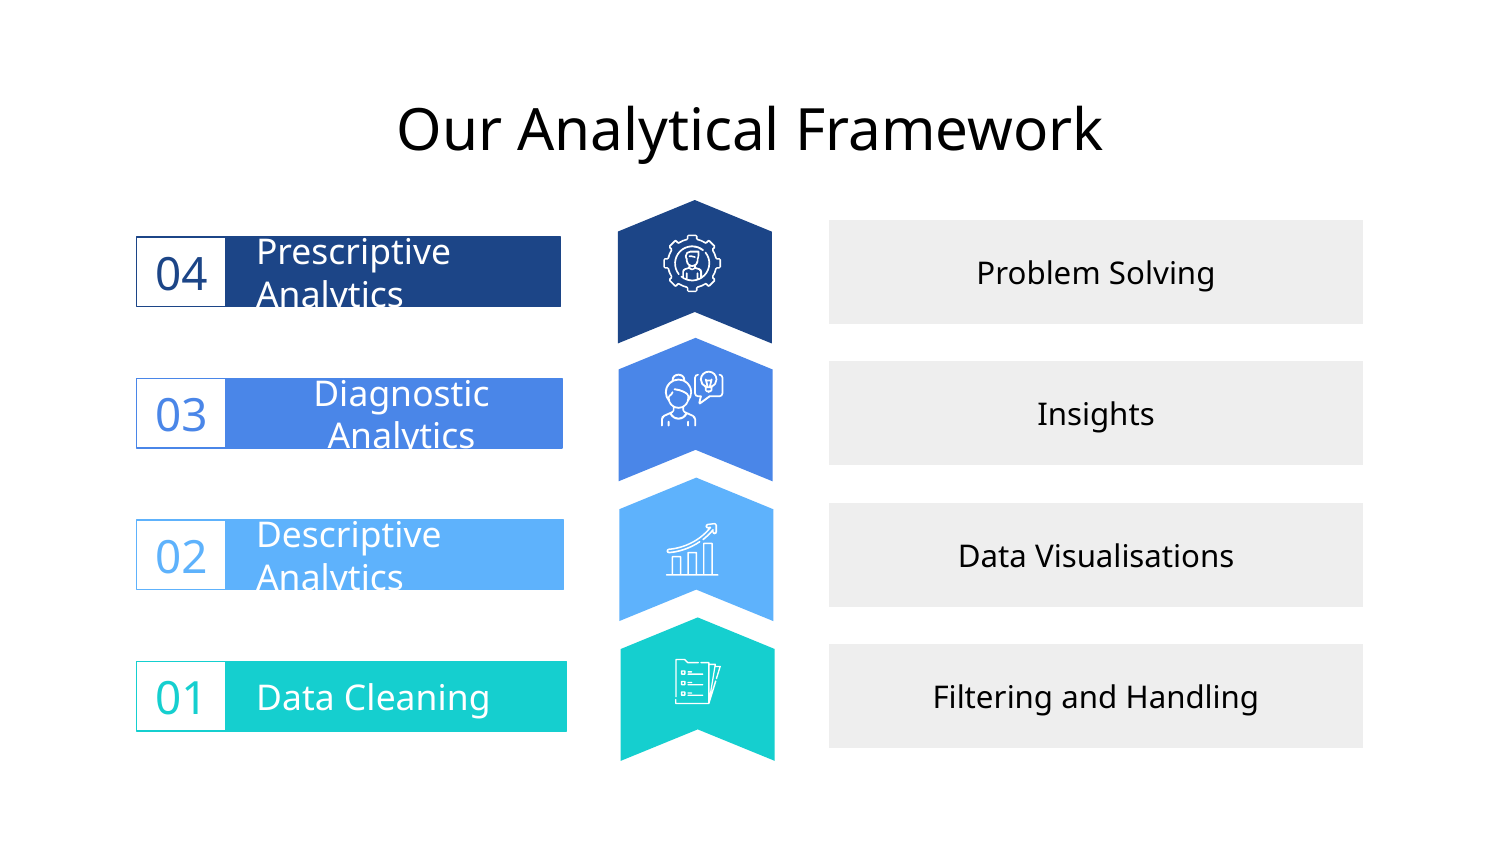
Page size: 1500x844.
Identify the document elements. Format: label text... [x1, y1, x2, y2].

title Our Analytical Framework [116, 88, 1384, 167]
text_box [674, 658, 722, 705]
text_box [660, 370, 724, 427]
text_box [136, 199, 1364, 344]
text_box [136, 351, 1364, 482]
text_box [136, 489, 1364, 622]
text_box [663, 234, 722, 293]
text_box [665, 522, 719, 576]
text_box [136, 628, 1364, 762]
